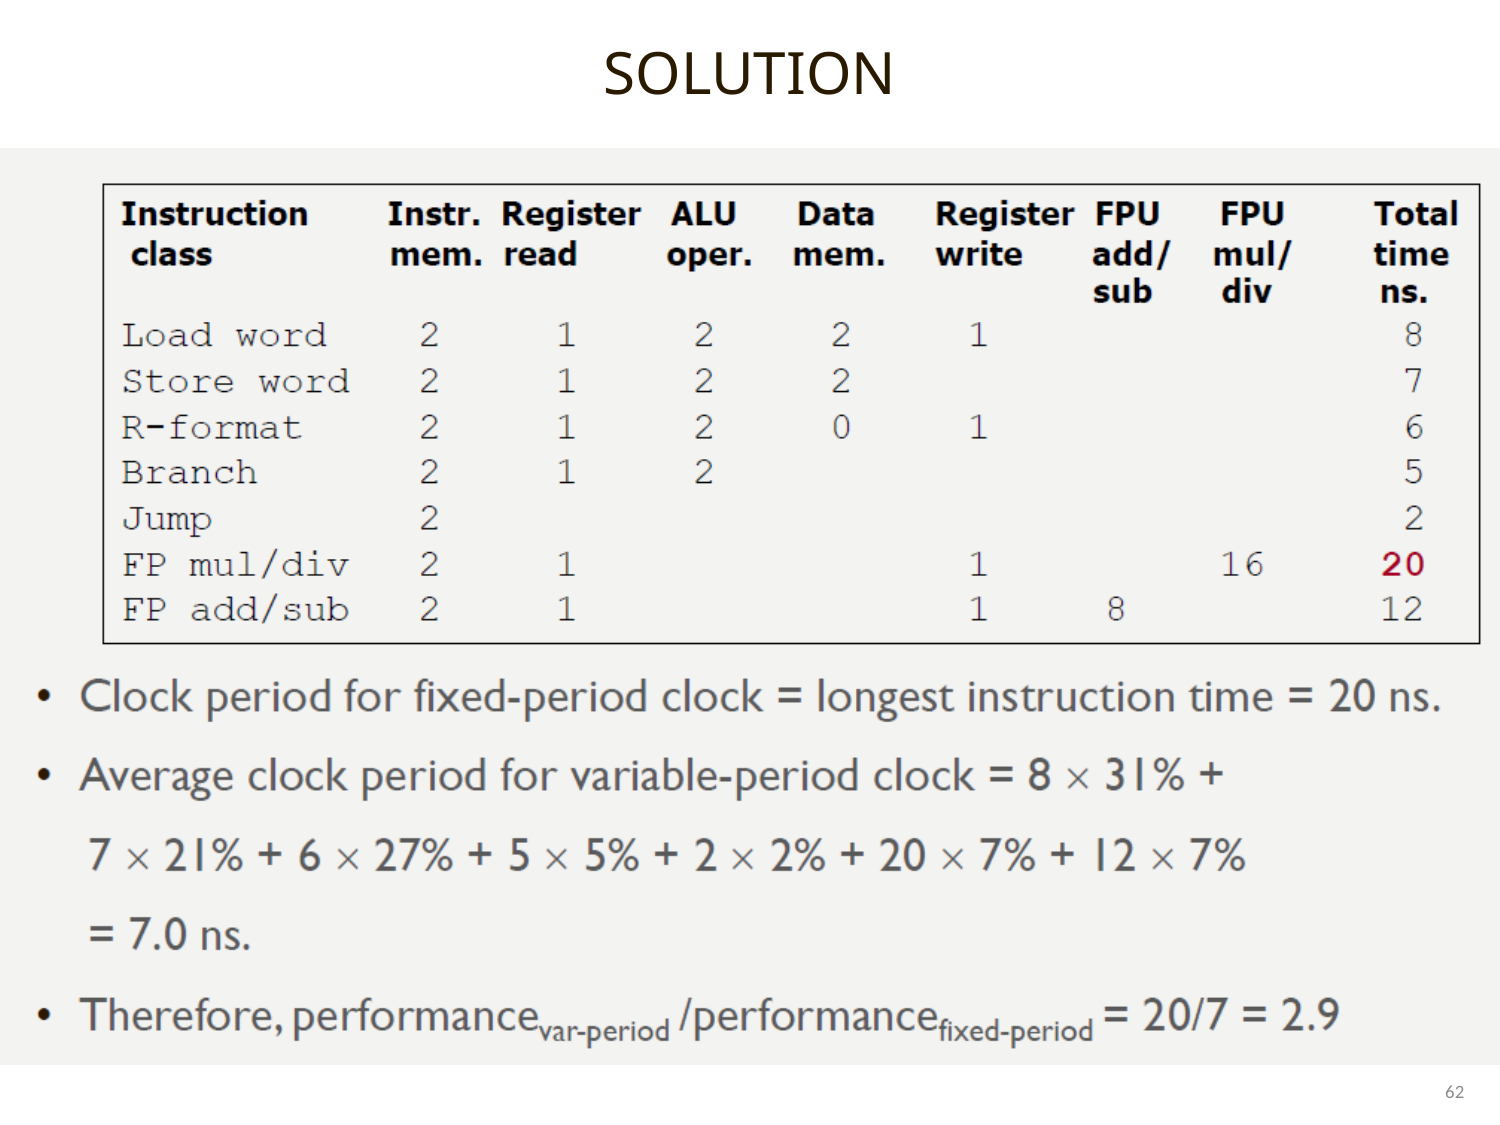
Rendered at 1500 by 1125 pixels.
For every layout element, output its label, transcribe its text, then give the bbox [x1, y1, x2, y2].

picture [0, 148, 1500, 1065]
text_box SOLUTION [374, 28, 1125, 114]
